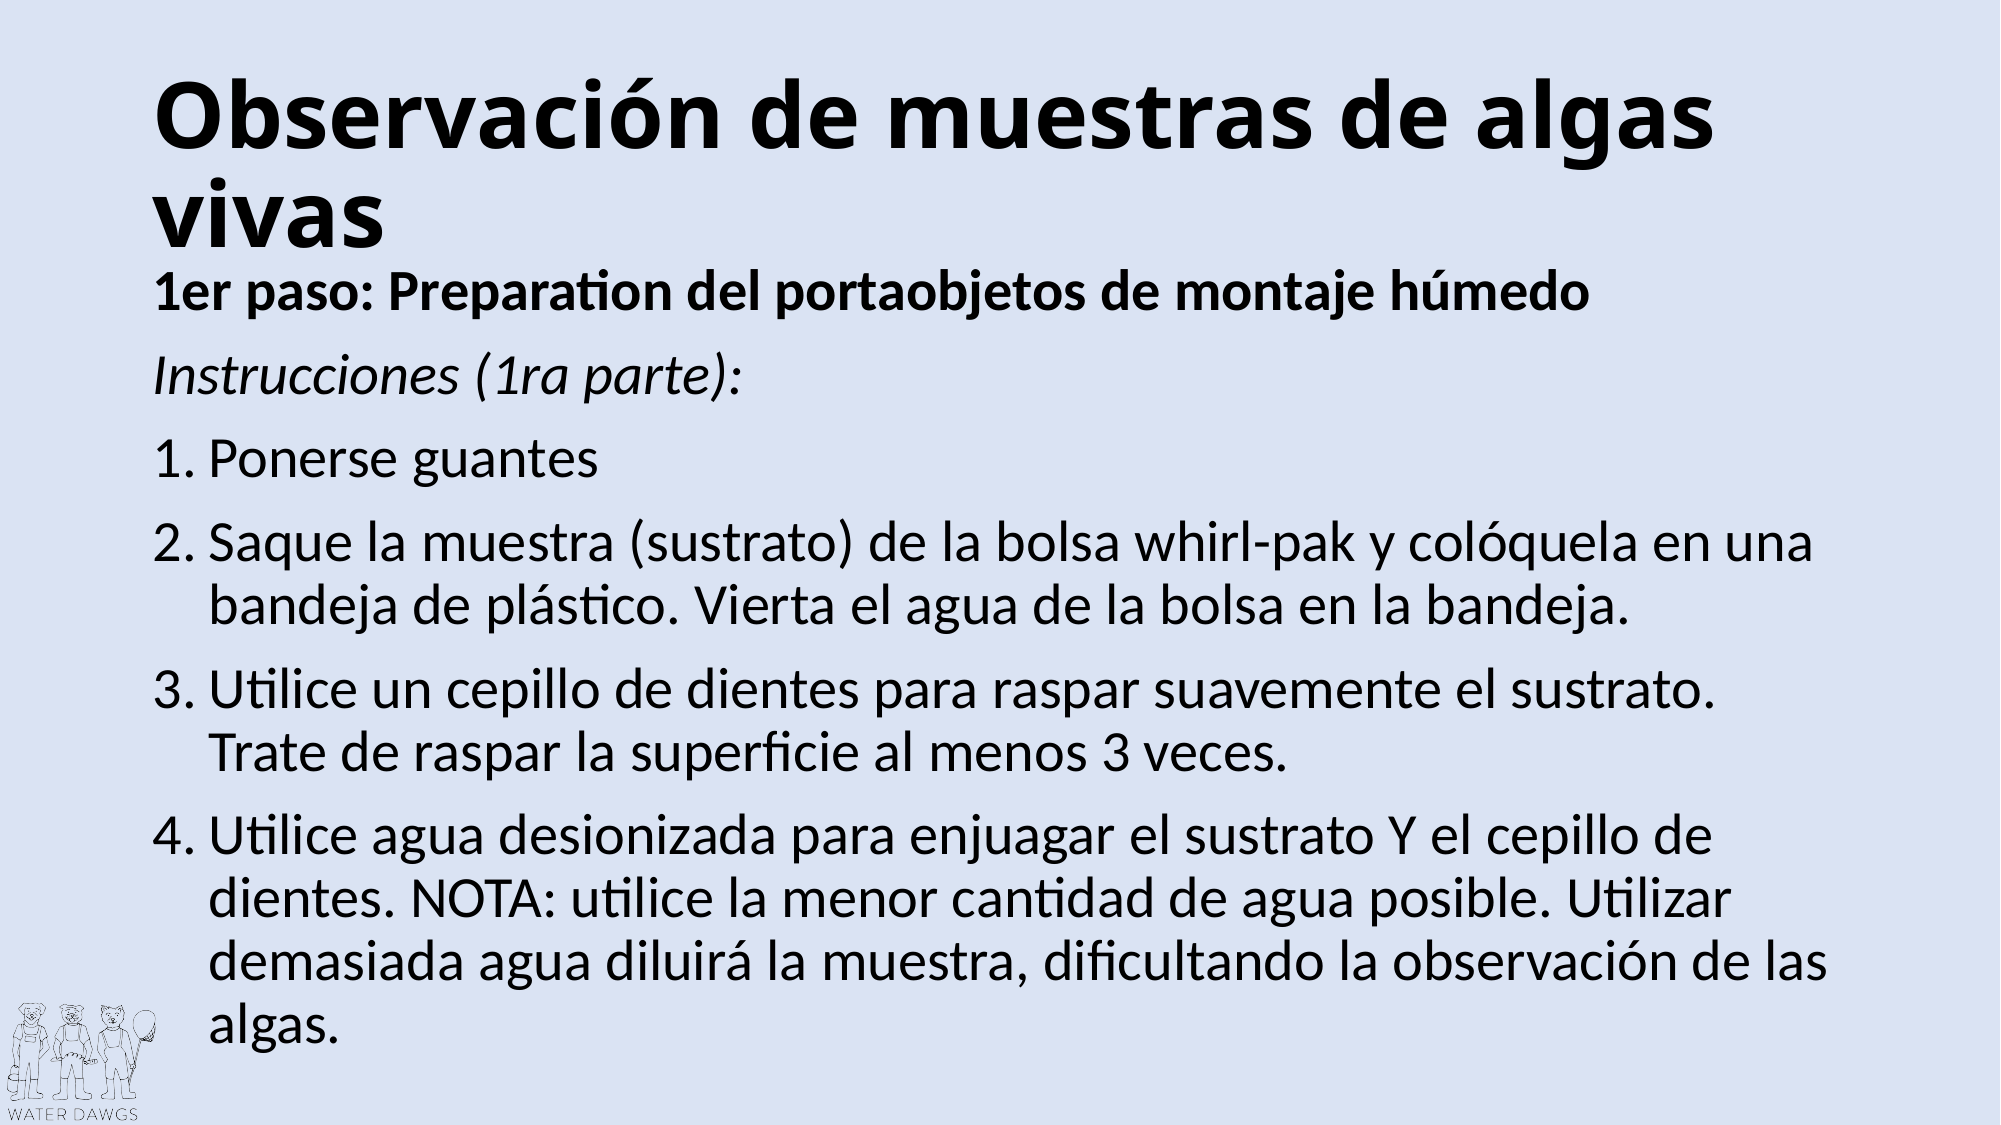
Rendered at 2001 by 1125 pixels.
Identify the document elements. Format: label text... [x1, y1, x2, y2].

title Observación de muestras de algas vivas [137, 59, 1863, 278]
picture [0, 967, 172, 1125]
list 1er paso: Preparation del portaobjetos de montaje húmedo Instrucciones (1ra parte): Ponerse guantes Saque la muestra (sustrato) de la bolsa whirl-pak y colóquela en una bandeja de plástico. Vierta el agua de la bolsa en la bandeja. Utilice un cepillo de dientes para raspar suavemente el sustrato. Trate de raspar la superficie al menos 3 veces. Utilice agua desionizada para enjuagar el sustrato Y el cepillo de dientes. NOTA: utilice la menor cantidad de agua posible. Utilizar demasiada agua diluirá la muestra, dificultando la observación de las algas. [137, 278, 1863, 1066]
